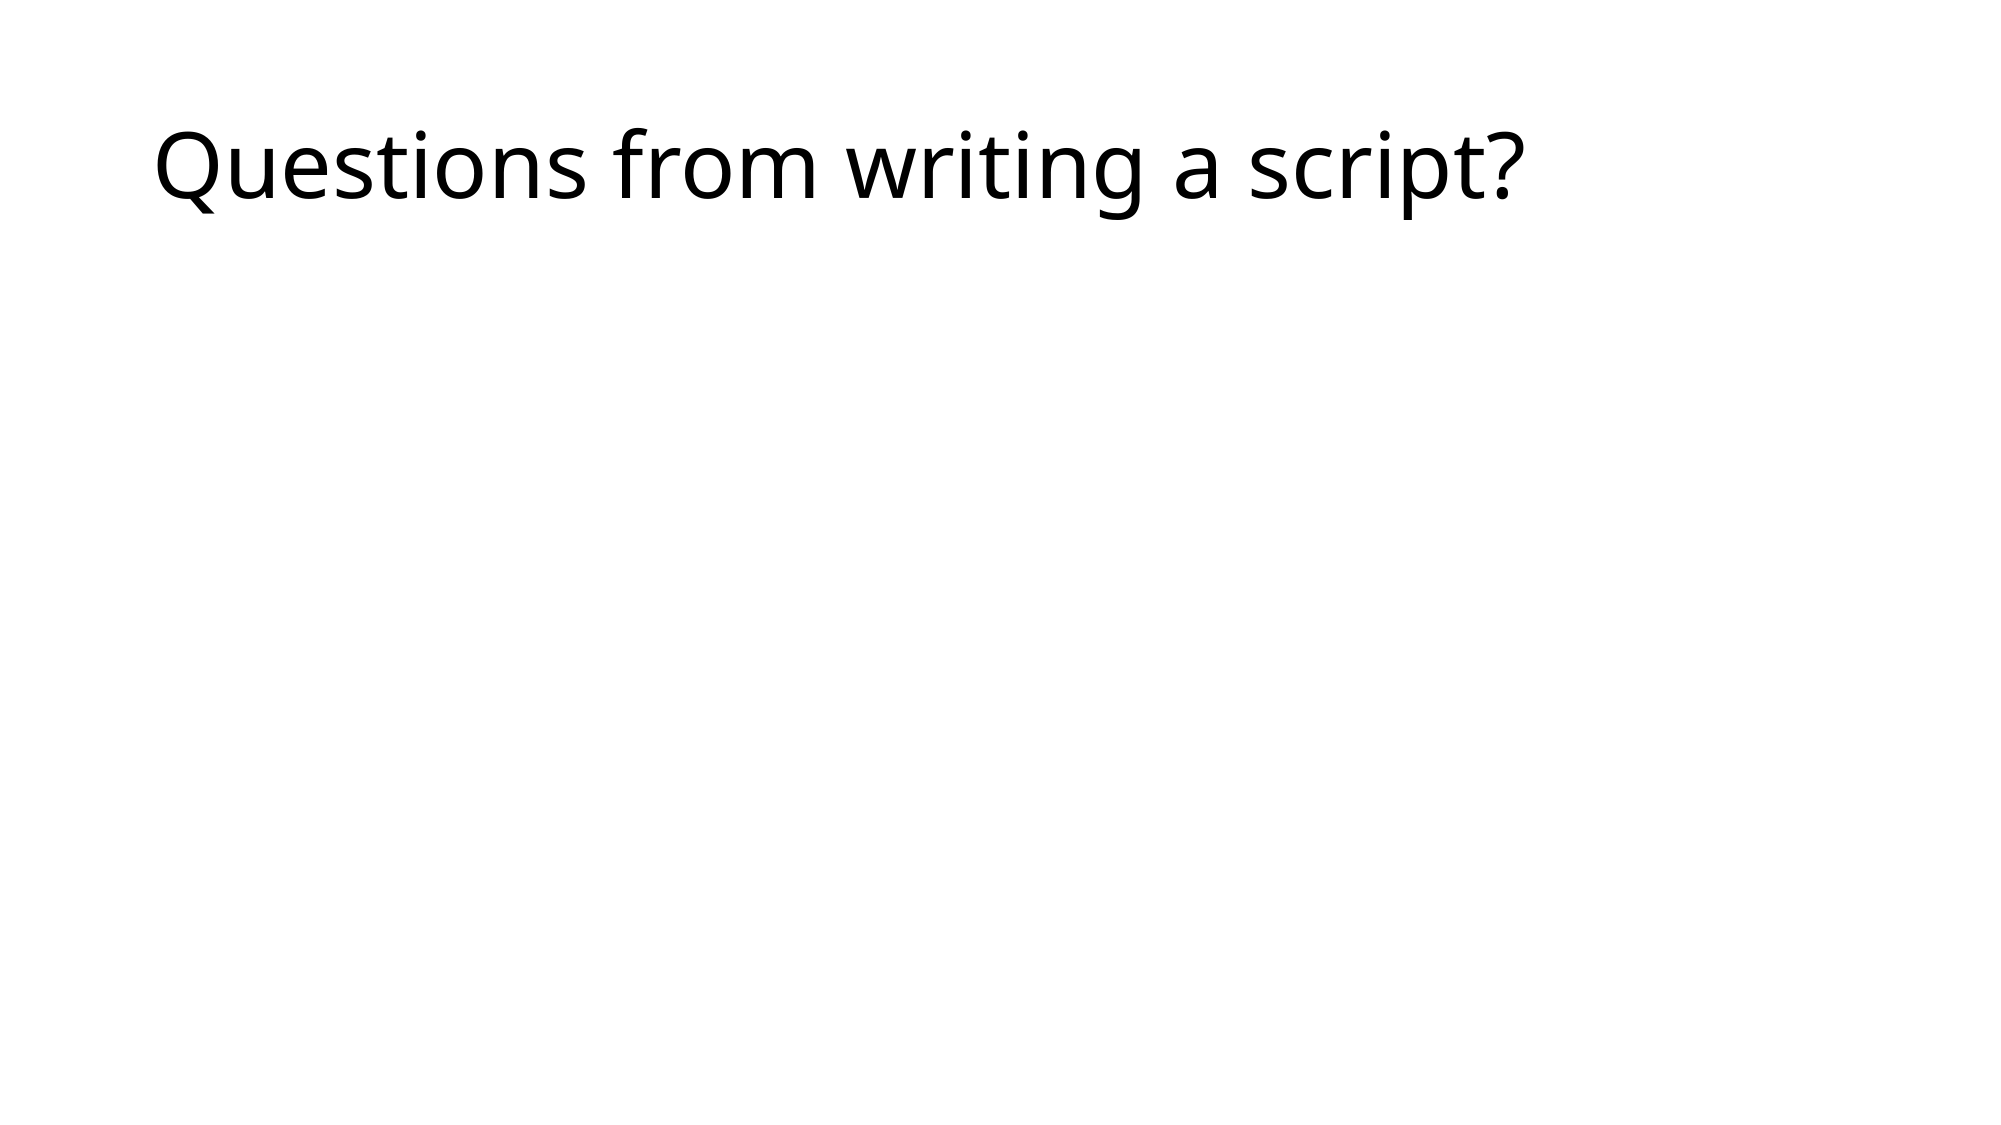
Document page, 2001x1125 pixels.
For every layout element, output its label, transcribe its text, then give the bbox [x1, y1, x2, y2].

title Questions from writing a script? [137, 59, 1863, 278]
